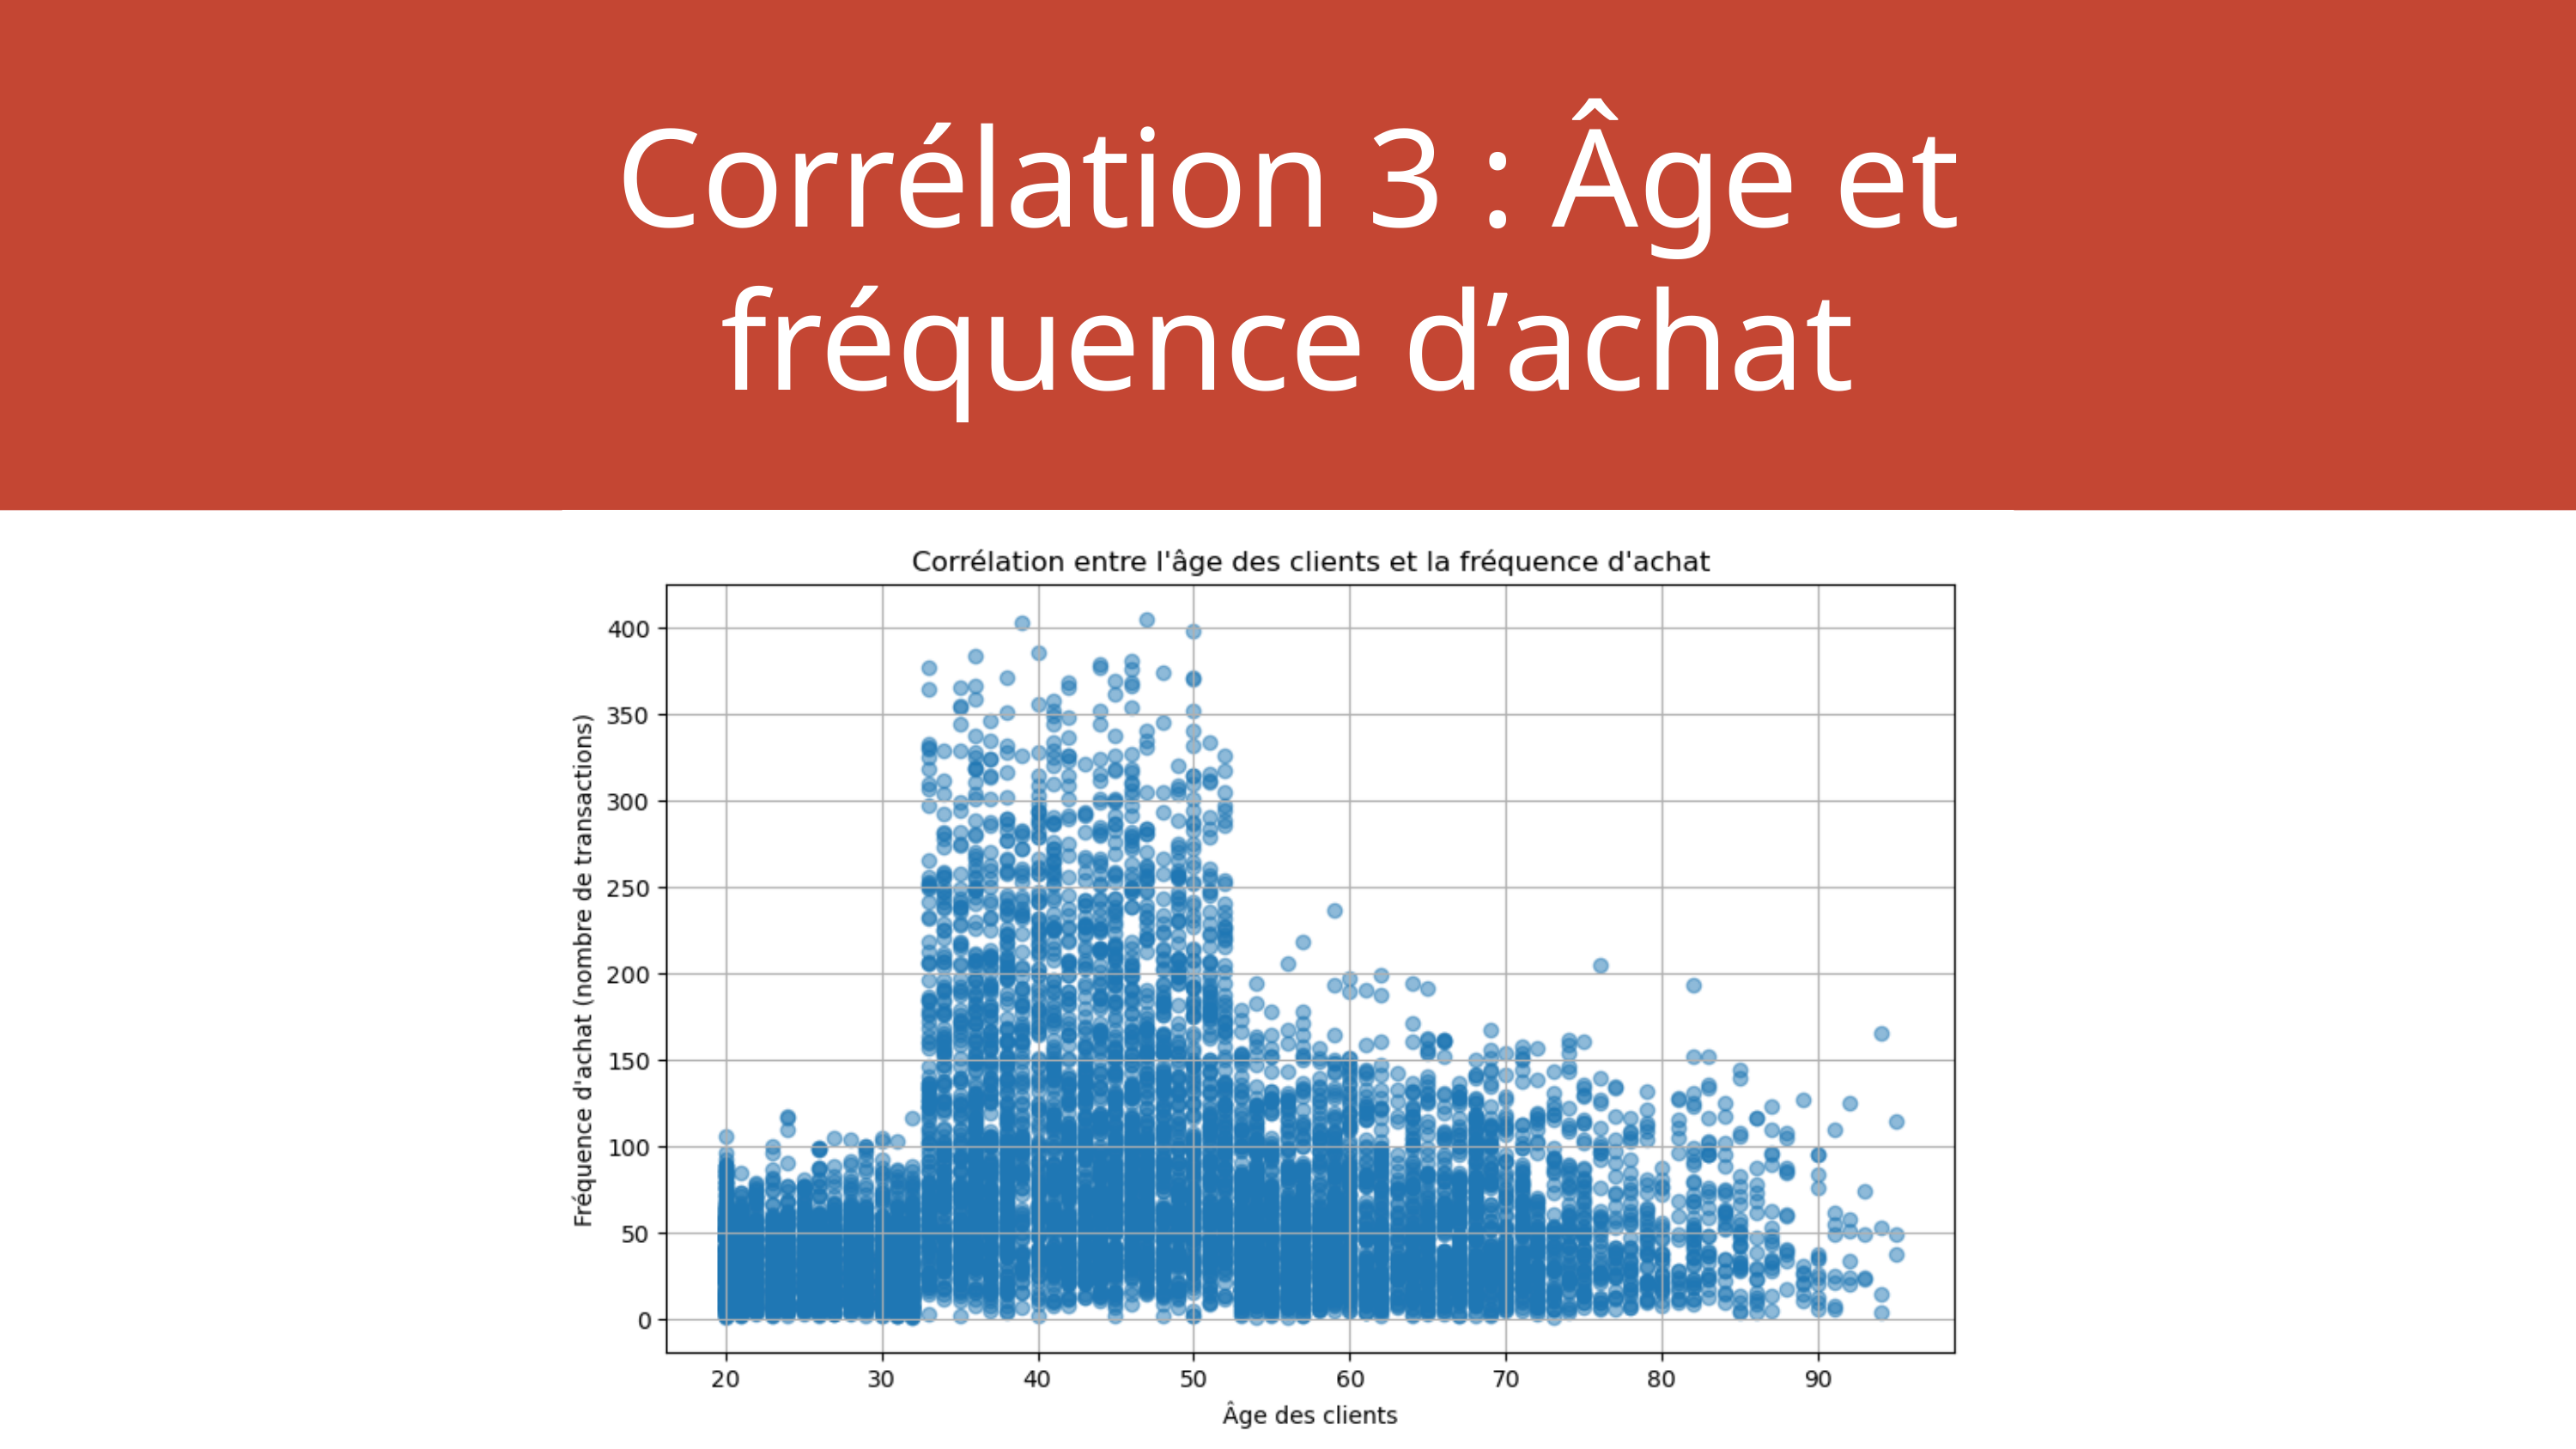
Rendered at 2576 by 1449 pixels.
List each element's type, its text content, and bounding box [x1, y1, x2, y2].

text_box [562, 510, 2014, 1449]
text_box Corrélation 3 : Âge et fréquence d’achat [325, 91, 2251, 418]
text_box [0, 0, 2576, 511]
